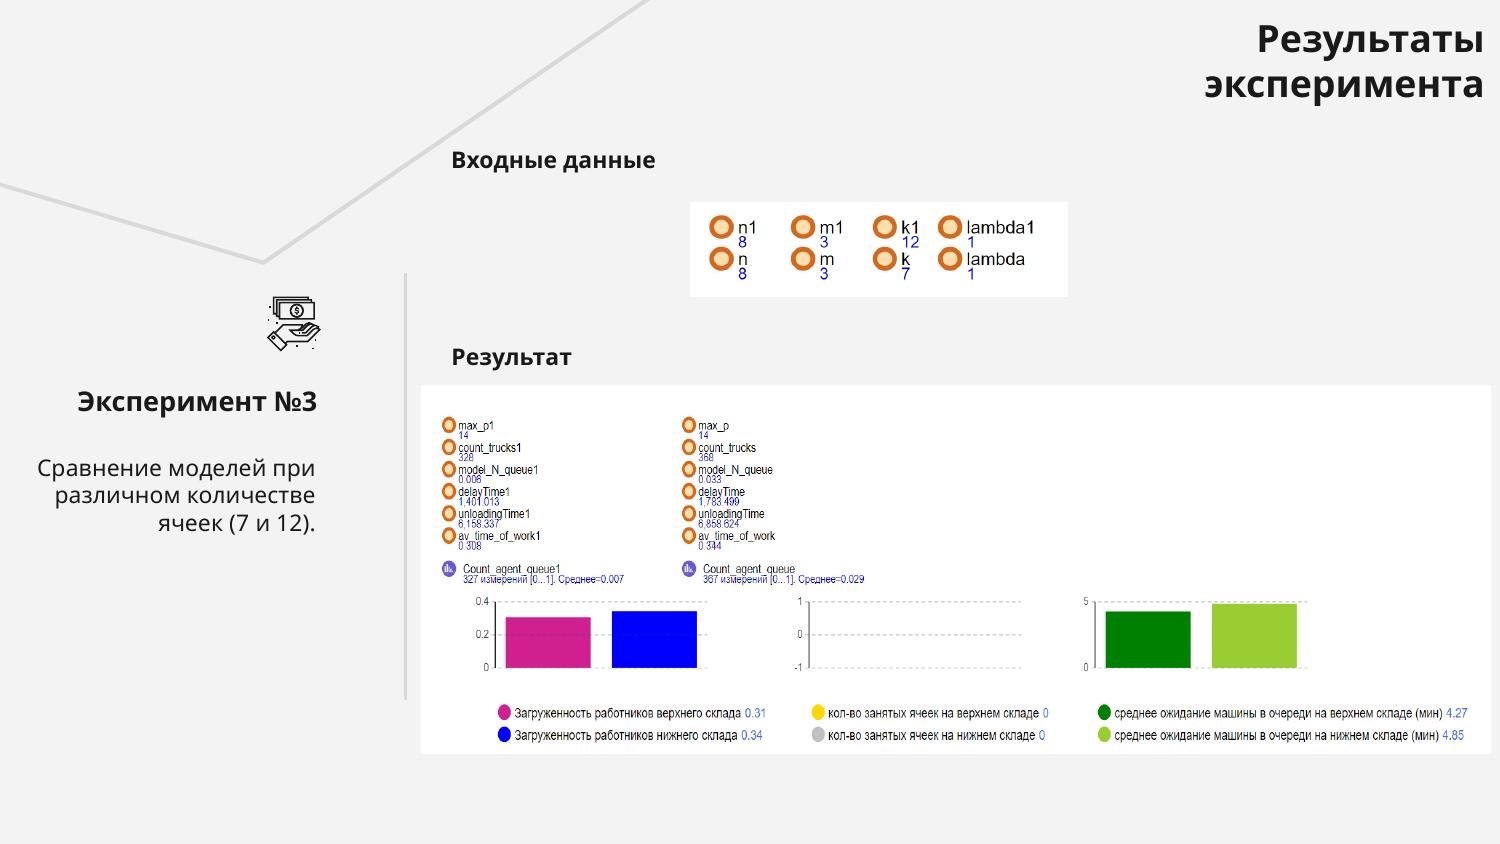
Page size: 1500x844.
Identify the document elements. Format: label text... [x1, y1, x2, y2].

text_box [266, 296, 322, 352]
text_box Входные данные [436, 127, 679, 189]
title Результат [436, 325, 643, 383]
subtitle Сравнение моделей при различном количестве ячеек (7 и 12). [0, 438, 332, 598]
title Результаты эксперимента [1154, 0, 1500, 153]
picture [421, 385, 1492, 754]
picture [689, 202, 1068, 298]
title Эксперимент №3 [0, 325, 333, 432]
